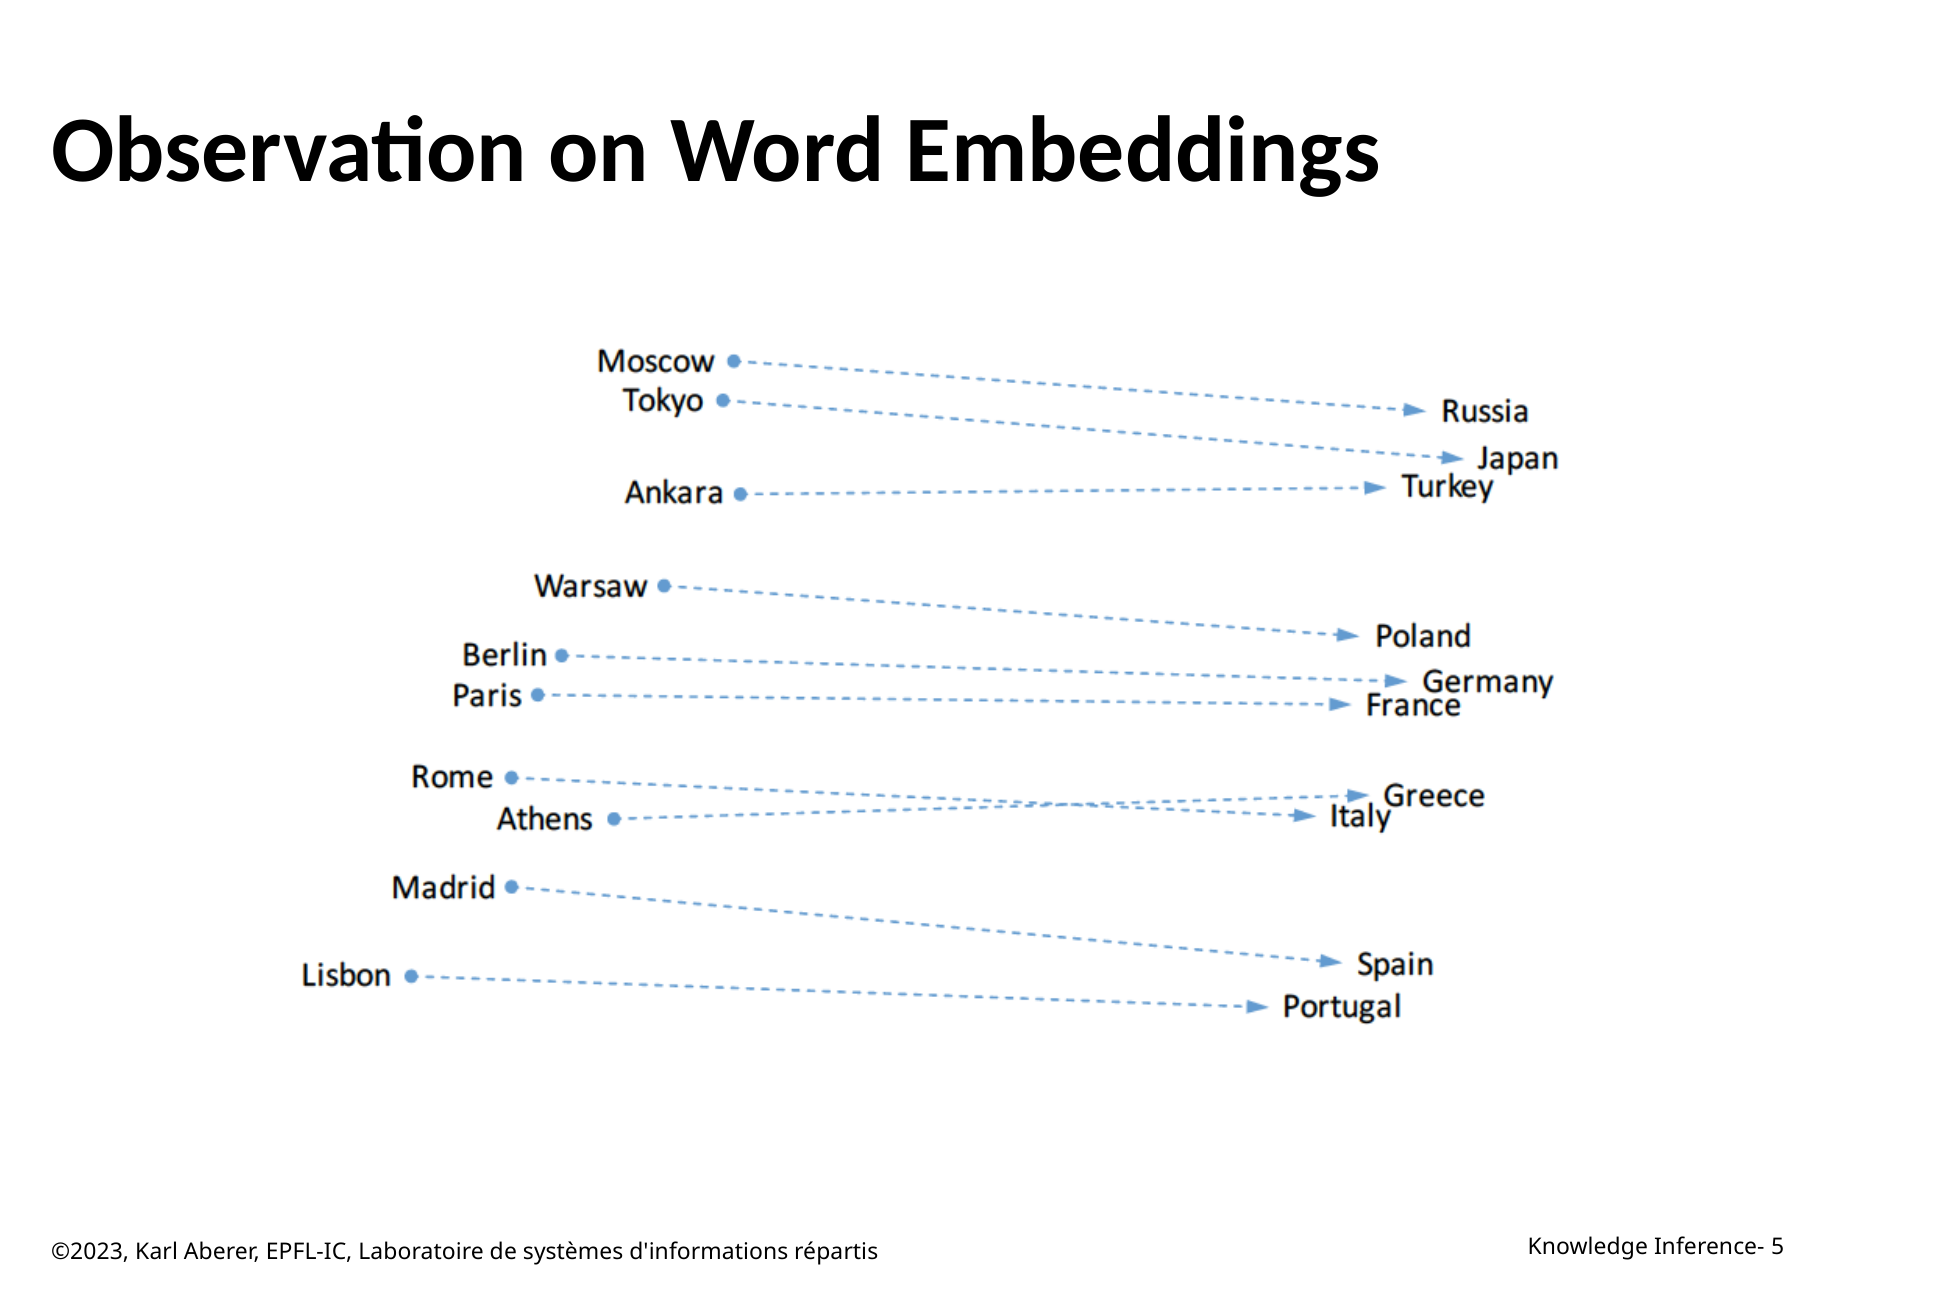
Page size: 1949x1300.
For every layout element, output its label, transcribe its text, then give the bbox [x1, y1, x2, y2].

title Observation on Word Embeddings [32, 57, 1803, 232]
footer ©2023, Karl Aberer, EPFL-IC, Laboratoire de systèmes d'informations répartis [32, 1227, 1284, 1271]
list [229, 283, 1741, 1111]
